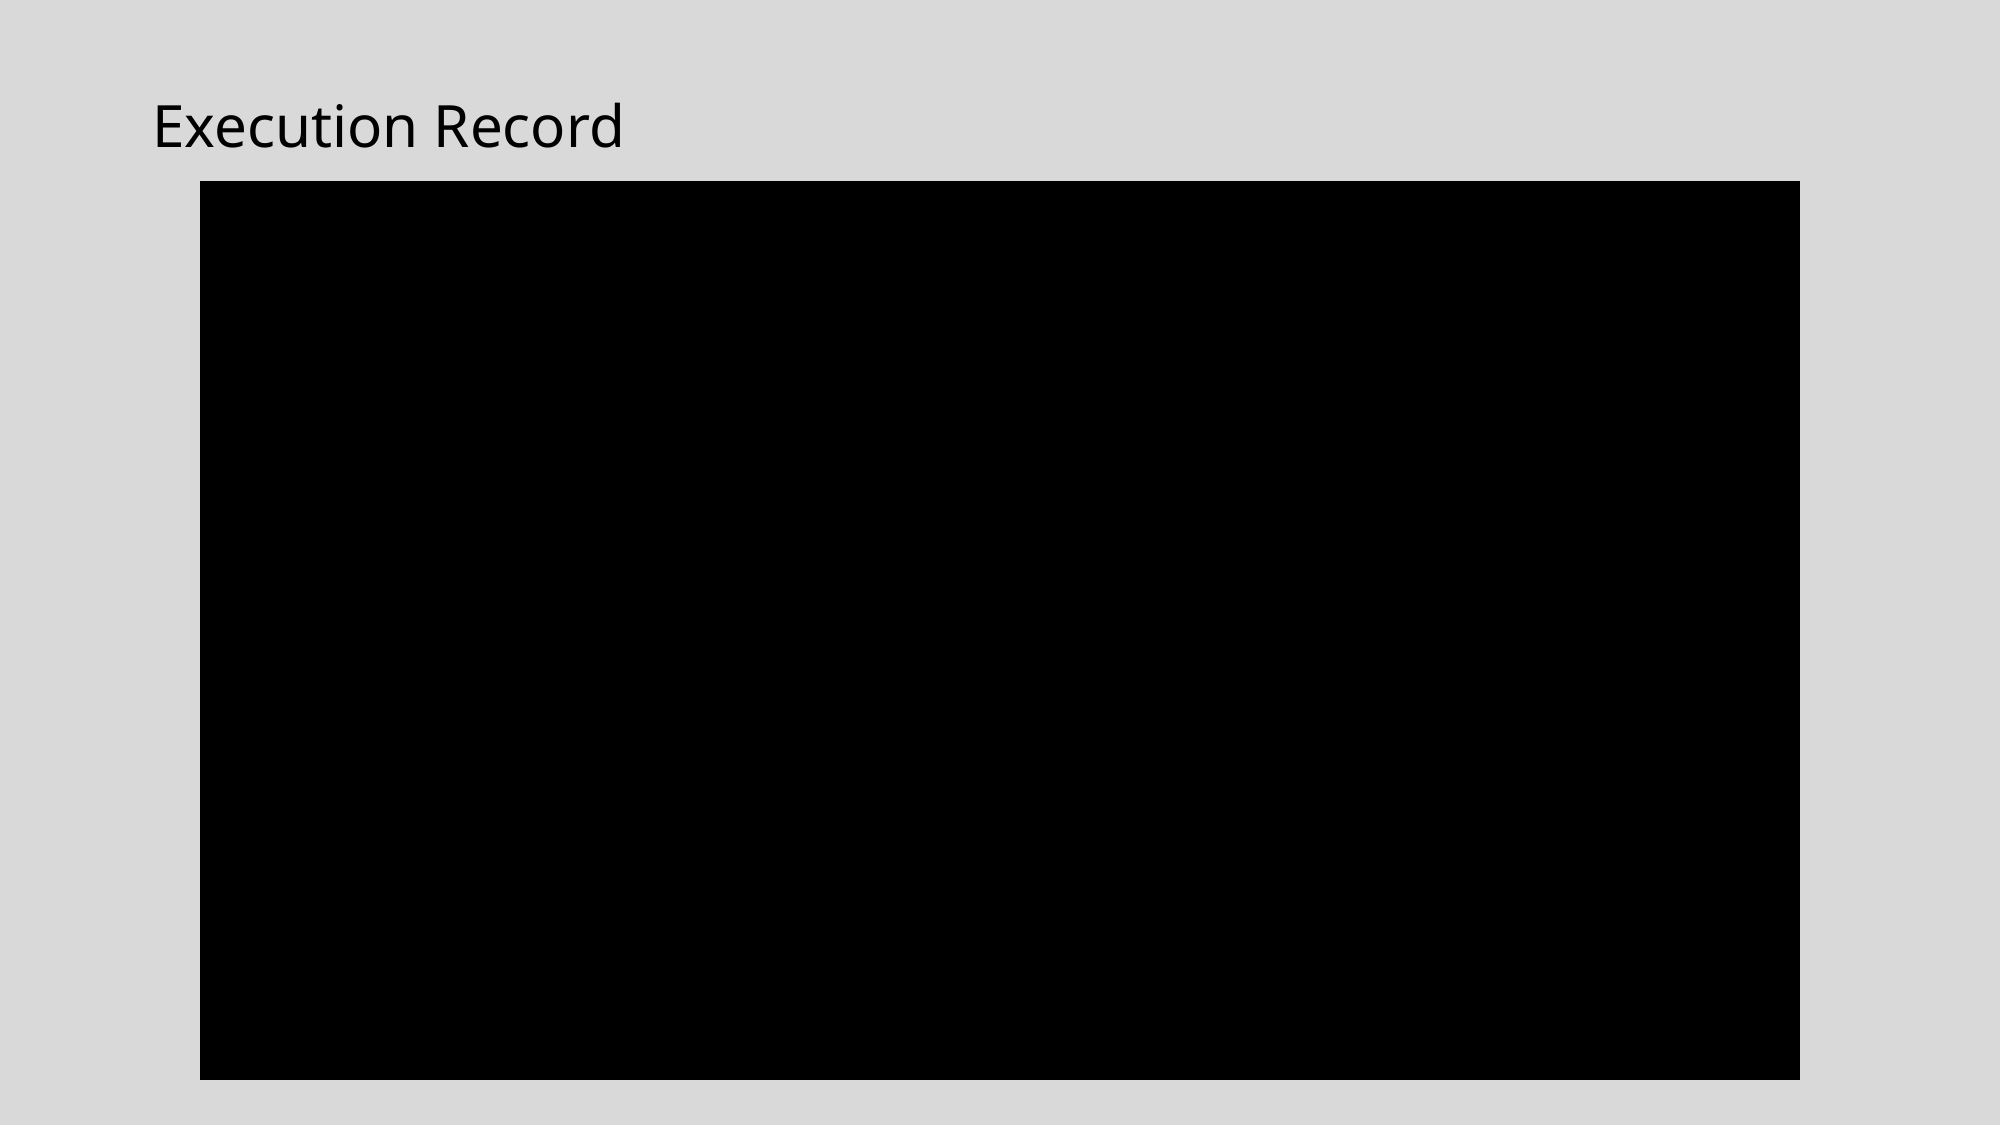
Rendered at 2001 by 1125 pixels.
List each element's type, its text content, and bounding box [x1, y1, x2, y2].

title Execution Record [137, 59, 841, 199]
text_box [199, 180, 1800, 1081]
